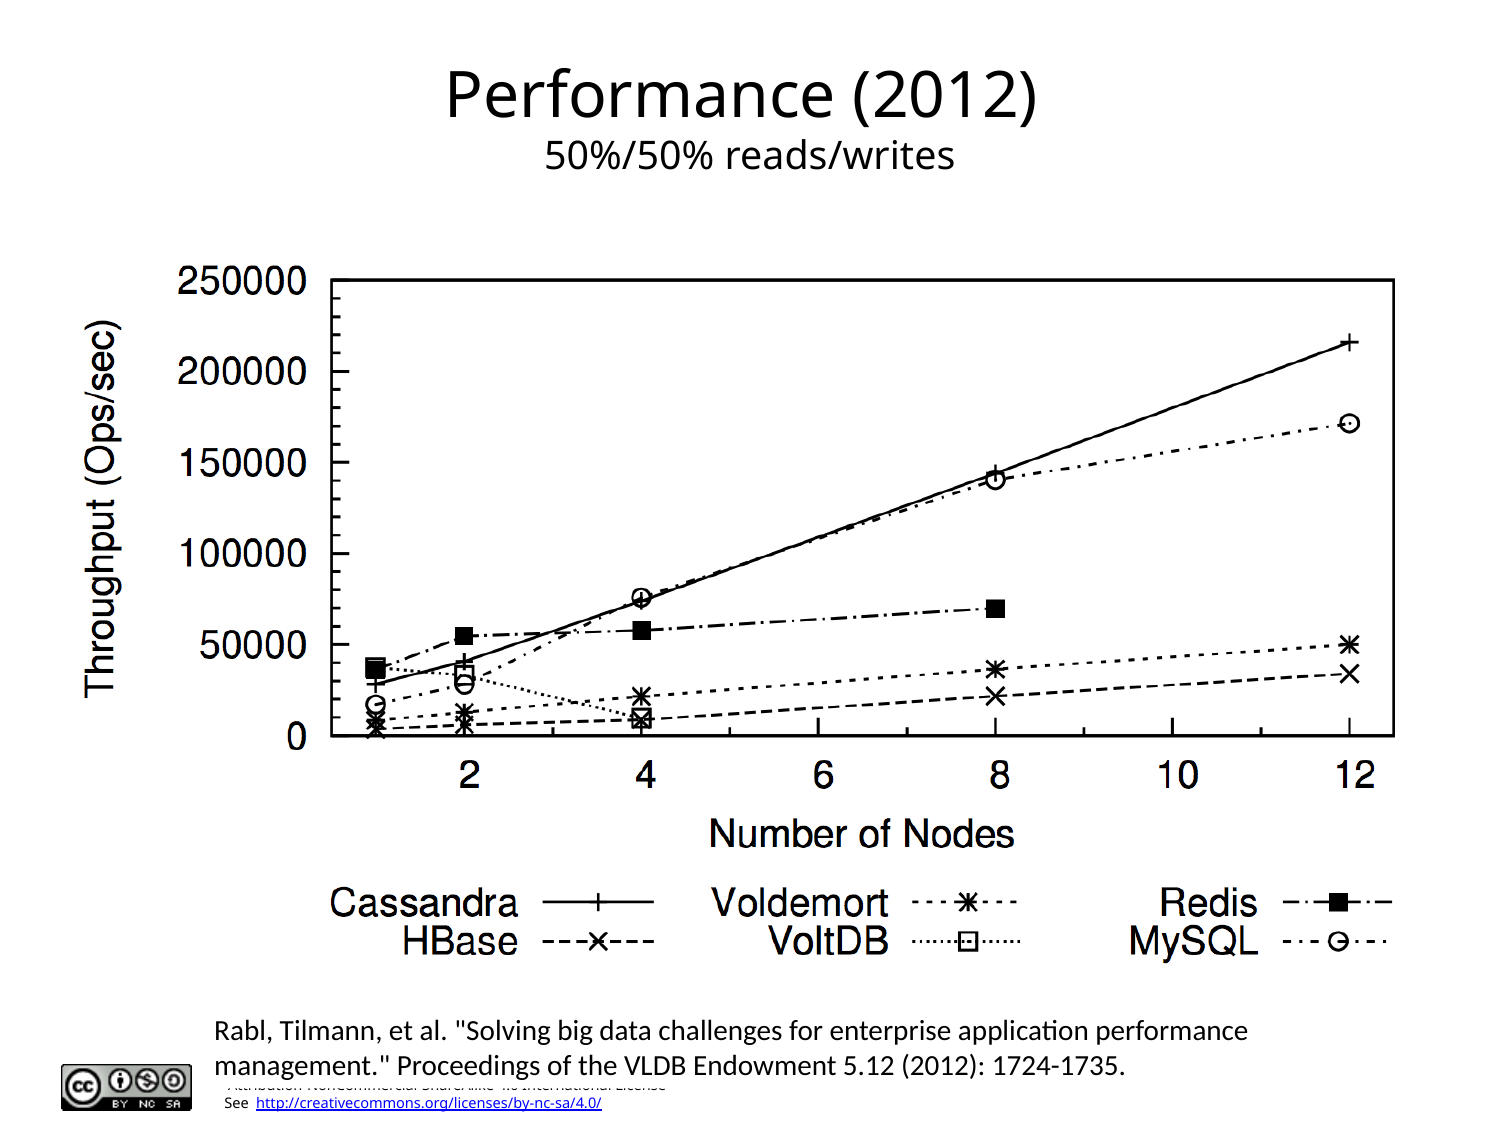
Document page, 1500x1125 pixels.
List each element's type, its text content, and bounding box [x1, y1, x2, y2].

picture [0, 200, 1500, 1020]
text_box Rabl, Tilmann, et al. "Solving big data challenges for enterprise application performance management." Proceedings of the VLDB Endowment 5.12 (2012): 1724-1735. [199, 1028, 1400, 1089]
title Performance (2012) 50%/50% reads/writes [75, 45, 1425, 199]
picture [61, 1064, 192, 1111]
